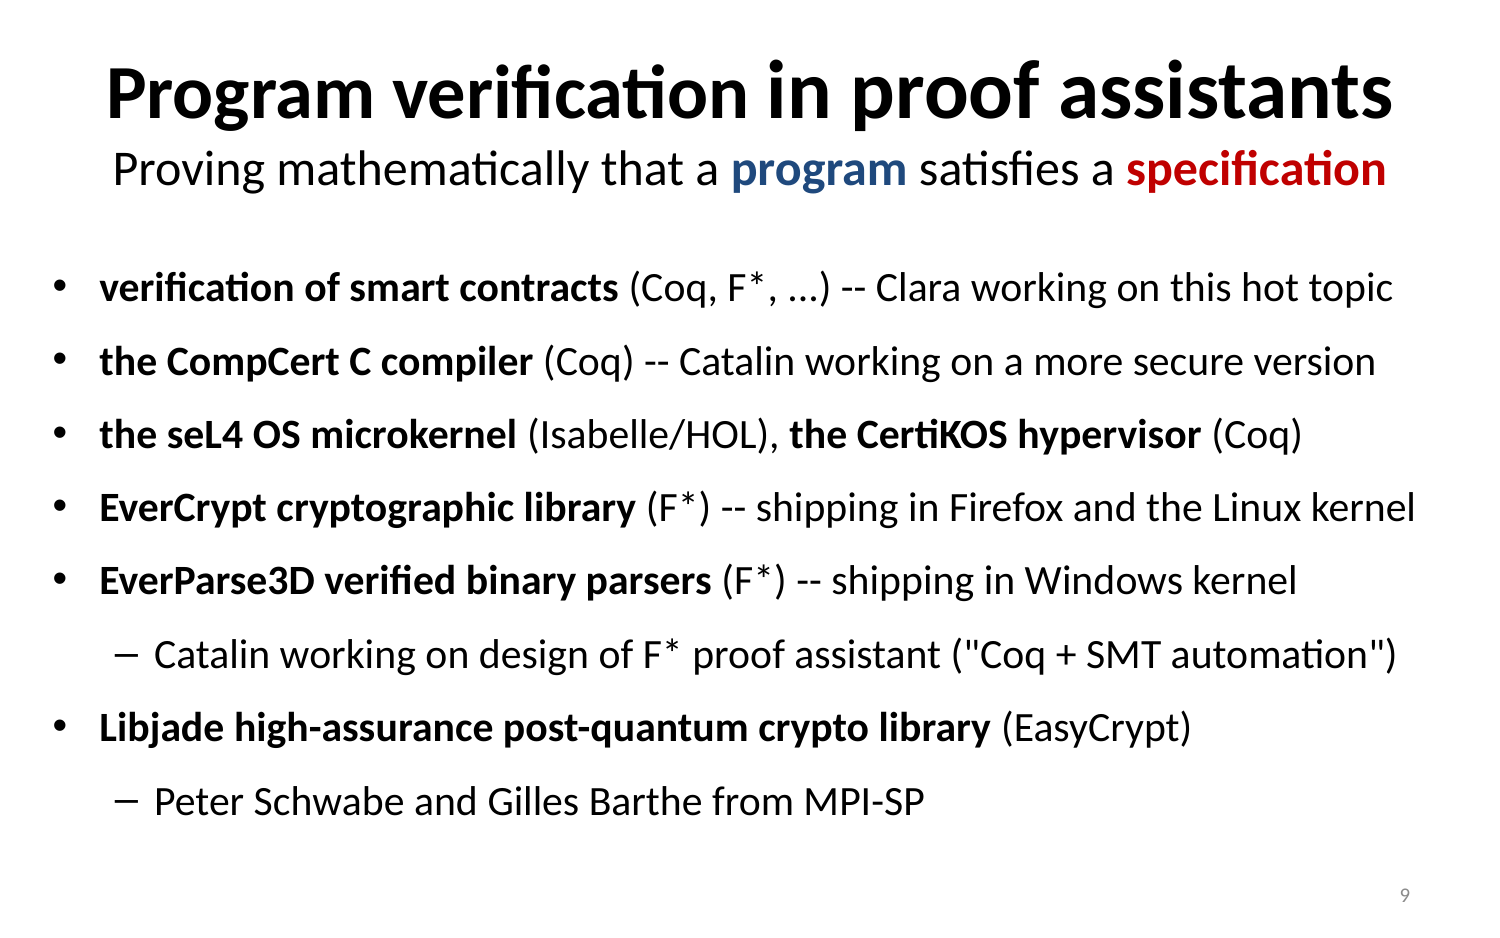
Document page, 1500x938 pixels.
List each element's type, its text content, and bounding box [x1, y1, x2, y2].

title Program verification in proof assistants Proving mathematically that a program satisfies a specification [75, 37, 1425, 194]
slide_number 9 [1074, 868, 1425, 919]
list verification of smart contracts (Coq, F*, ...) -- Clara working on this hot topic the CompCert C compiler (Coq) -- Catalin working on a more secure version the seL4 OS microkernel (Isabelle/HOL), the CertiKOS hypervisor (Coq) EverCrypt cryptographic library (F*) -- shipping in Firefox and the Linux kernel EverParse3D verified binary parsers (F*) -- shipping in Windows kernel Catalin working on design of F* proof assistant ("Coq + SMT automation") Libjade high-assurance post-quantum crypto library (EasyCrypt) Peter Schwabe and Gilles Barthe from MPI-SP [37, 237, 1463, 869]
